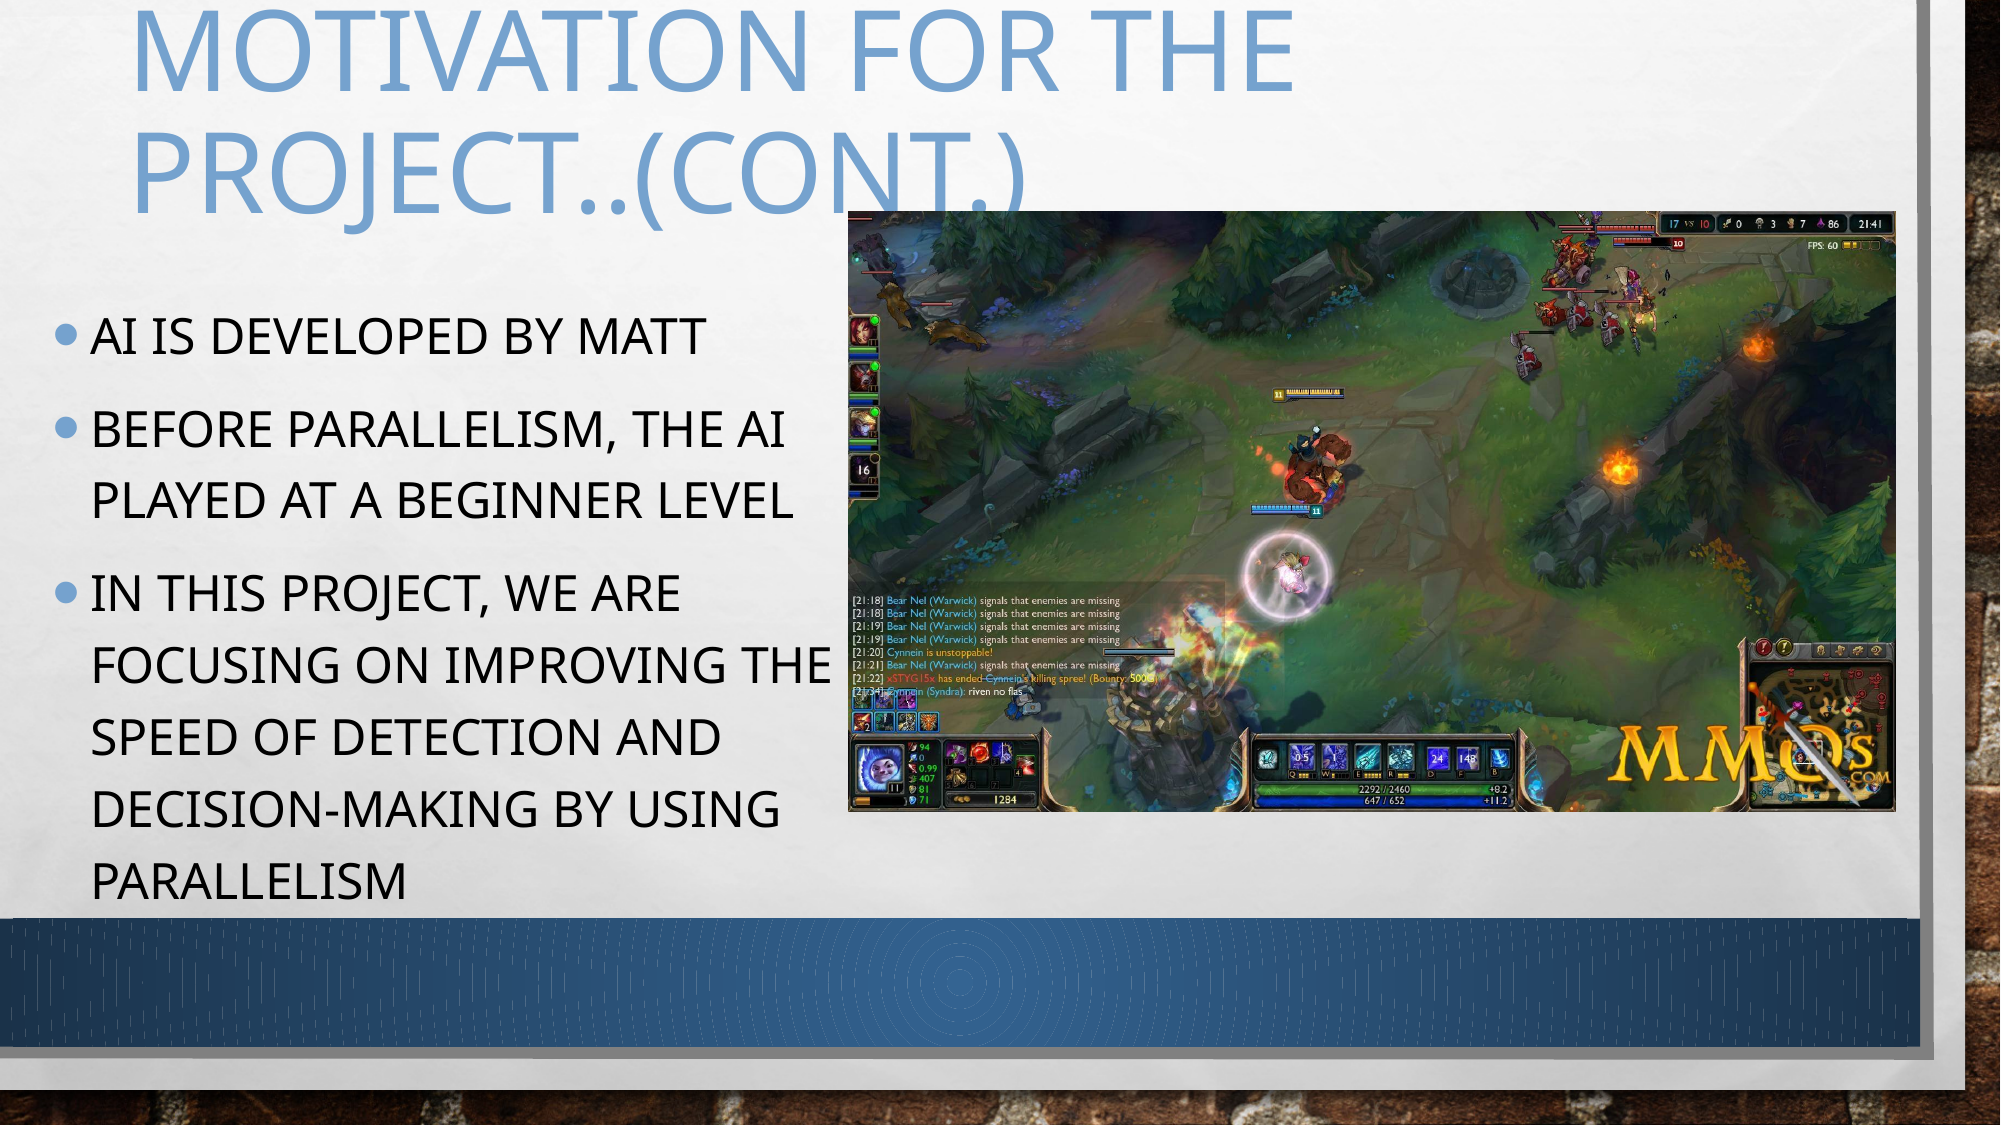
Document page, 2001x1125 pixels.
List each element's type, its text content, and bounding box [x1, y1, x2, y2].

picture [0, 0, 2000, 1125]
title Motivation for the project..(CONT.) [112, 21, 1818, 212]
list Ai is developed by matt Before parallelism, the ai played at a beginner level In this project, we are focusing on improving the speed of detection and decision-making by using parallelism [37, 284, 886, 852]
picture [848, 210, 1896, 812]
